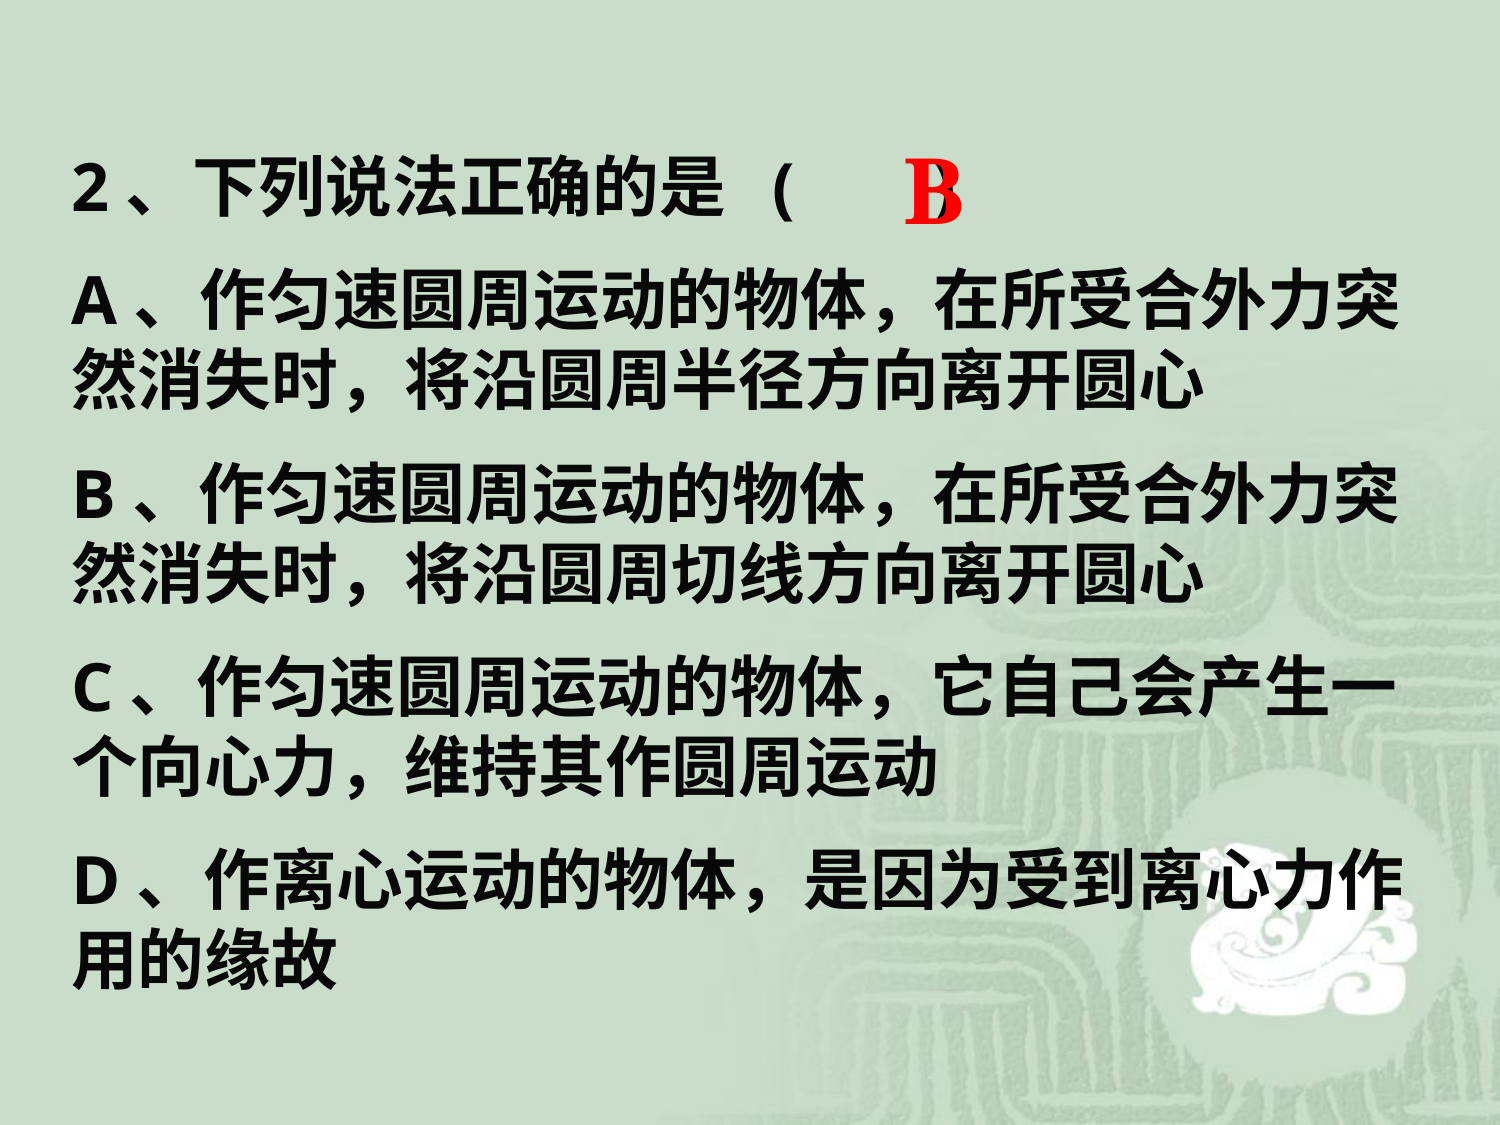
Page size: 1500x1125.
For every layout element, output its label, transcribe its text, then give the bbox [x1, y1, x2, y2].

picture [0, 0, 1500, 1125]
text_box 2、下列说法正确的是 ( ) A、作匀速圆周运动的物体，在所受合外力突然消失时，将沿圆周半径方向离开圆心 B、作匀速圆周运动的物体，在所受合外力突然消失时，将沿圆周切线方向离开圆心 C、作匀速圆周运动的物体，它自己会产生一个向心力，维持其作圆周运动 D、作离心运动的物体，是因为受到离心力作用的缘故 [56, 137, 1450, 1006]
text_box B [888, 124, 981, 250]
